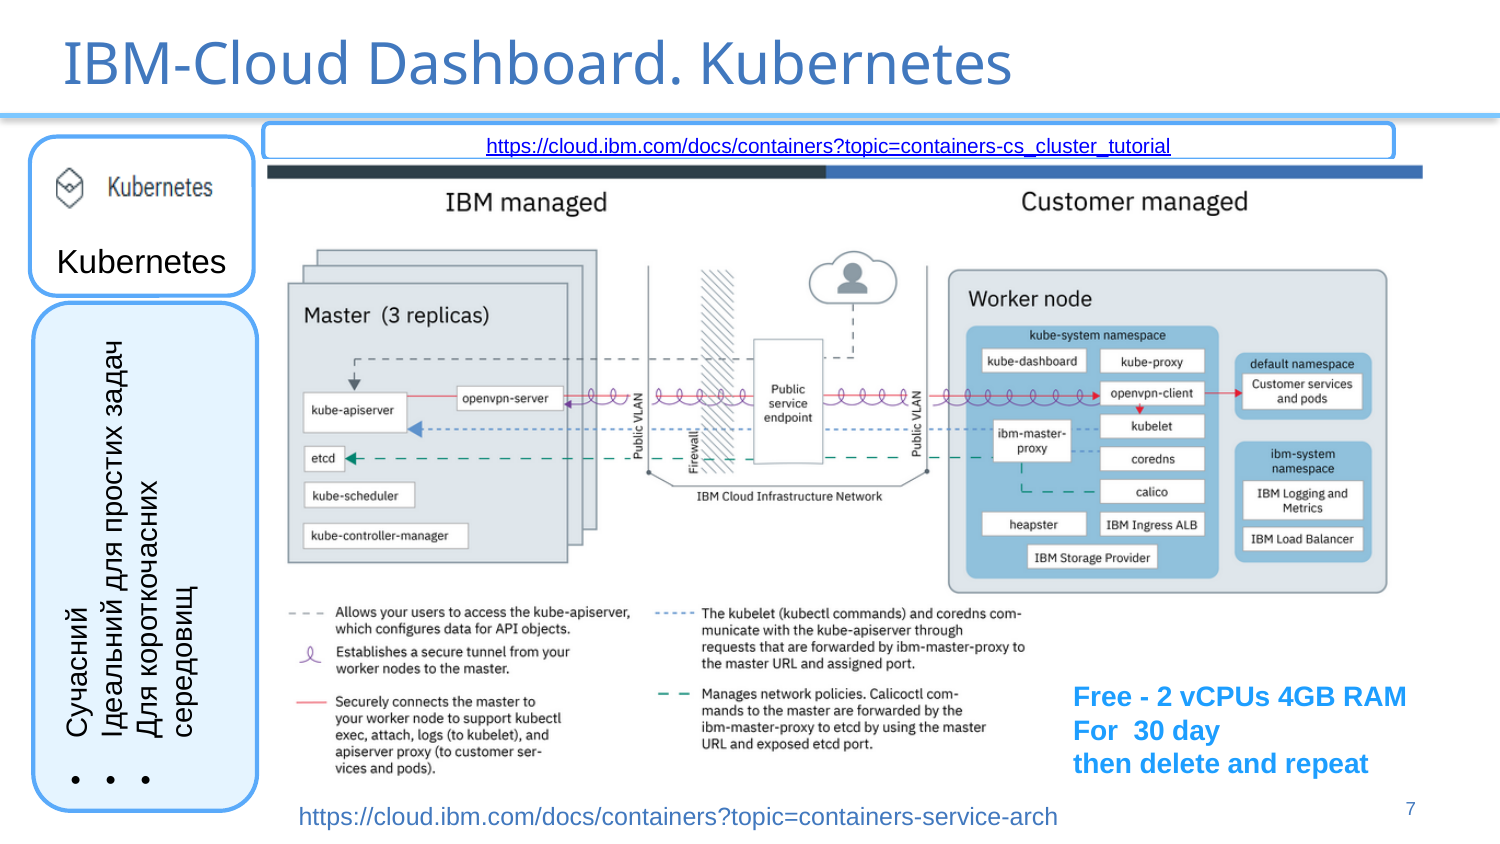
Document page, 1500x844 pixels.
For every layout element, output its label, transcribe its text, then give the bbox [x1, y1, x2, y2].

title IBM-Cloud Dashboard. Kubernetes [48, 7, 1425, 116]
text_box Сучасний Ідеальний для простих задач Для короткочасних середовищ [31, 300, 258, 813]
text_box https://cloud.ibm.com/docs/containers?topic=containers-service-arch [283, 810, 1385, 839]
text_box https://cloud.ibm.com/docs/containers?topic=containers-cs_cluster_tutorial [261, 120, 1396, 159]
picture [263, 159, 1426, 801]
text_box Kubernetes [27, 134, 256, 298]
picture [54, 156, 229, 216]
